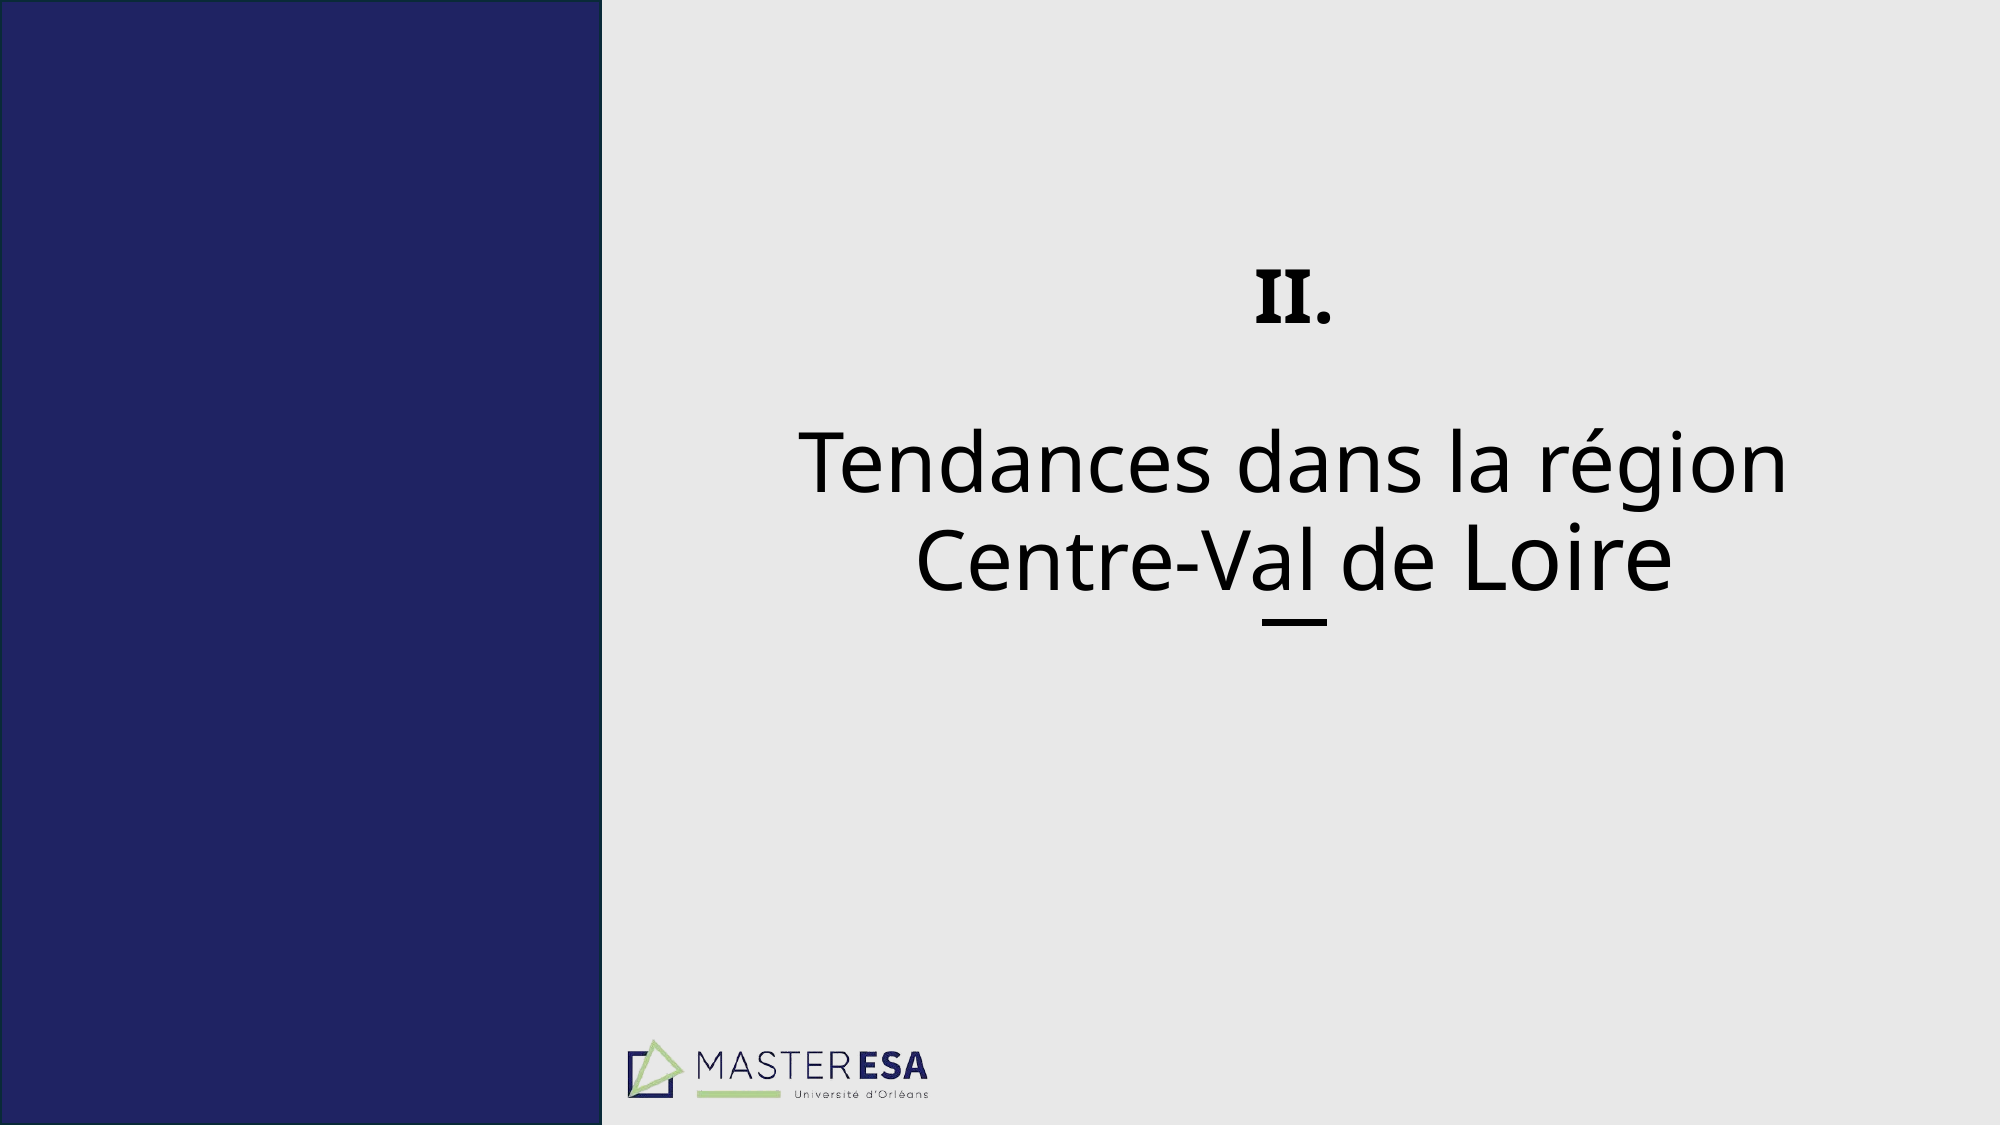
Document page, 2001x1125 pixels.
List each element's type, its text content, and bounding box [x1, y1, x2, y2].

text_box II. Tendances dans la région Centre-Val de Loire [681, 244, 1908, 625]
picture [599, 1023, 955, 1125]
text_box [0, 0, 602, 1125]
